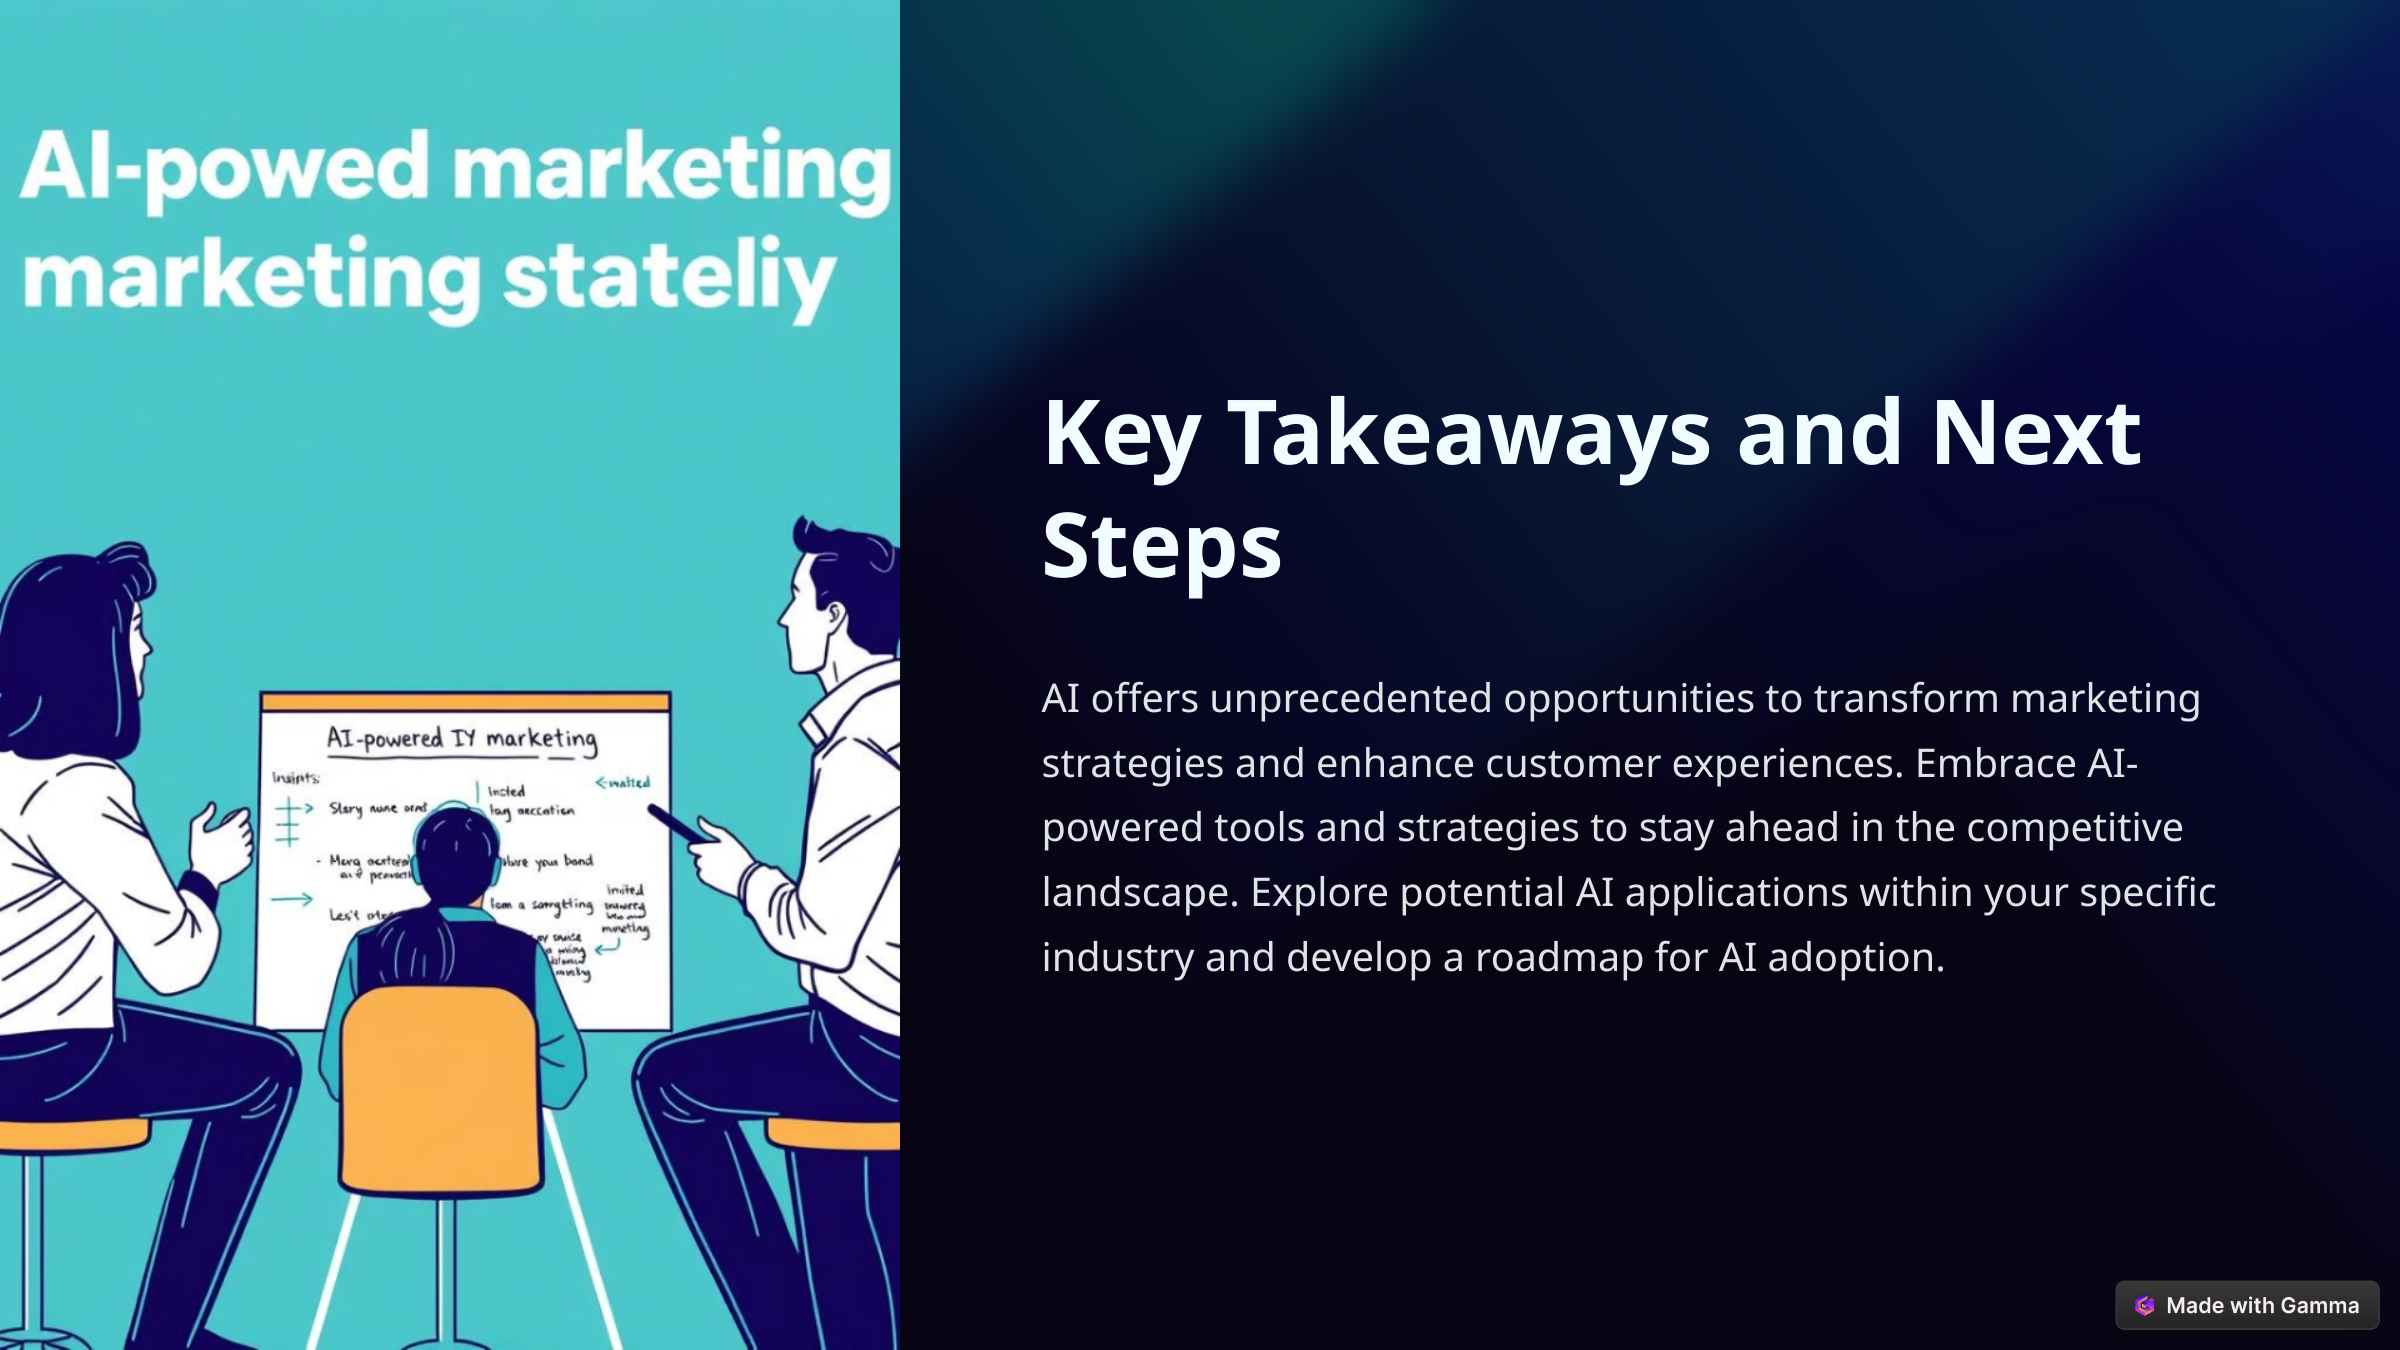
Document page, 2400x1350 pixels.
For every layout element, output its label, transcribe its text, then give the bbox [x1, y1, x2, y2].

text_box AI offers unprecedented opportunities to transform marketing strategies and enhance customer experiences. Embrace AI-powered tools and strategies to stay ahead in the competitive landscape. Explore potential AI applications within your specific industry and develop a roadmap for AI adoption. [1041, 655, 2259, 980]
picture [2106, 1271, 2389, 1339]
picture [0, 0, 900, 1350]
text_box Key Takeaways and Next Steps [1041, 370, 2259, 595]
